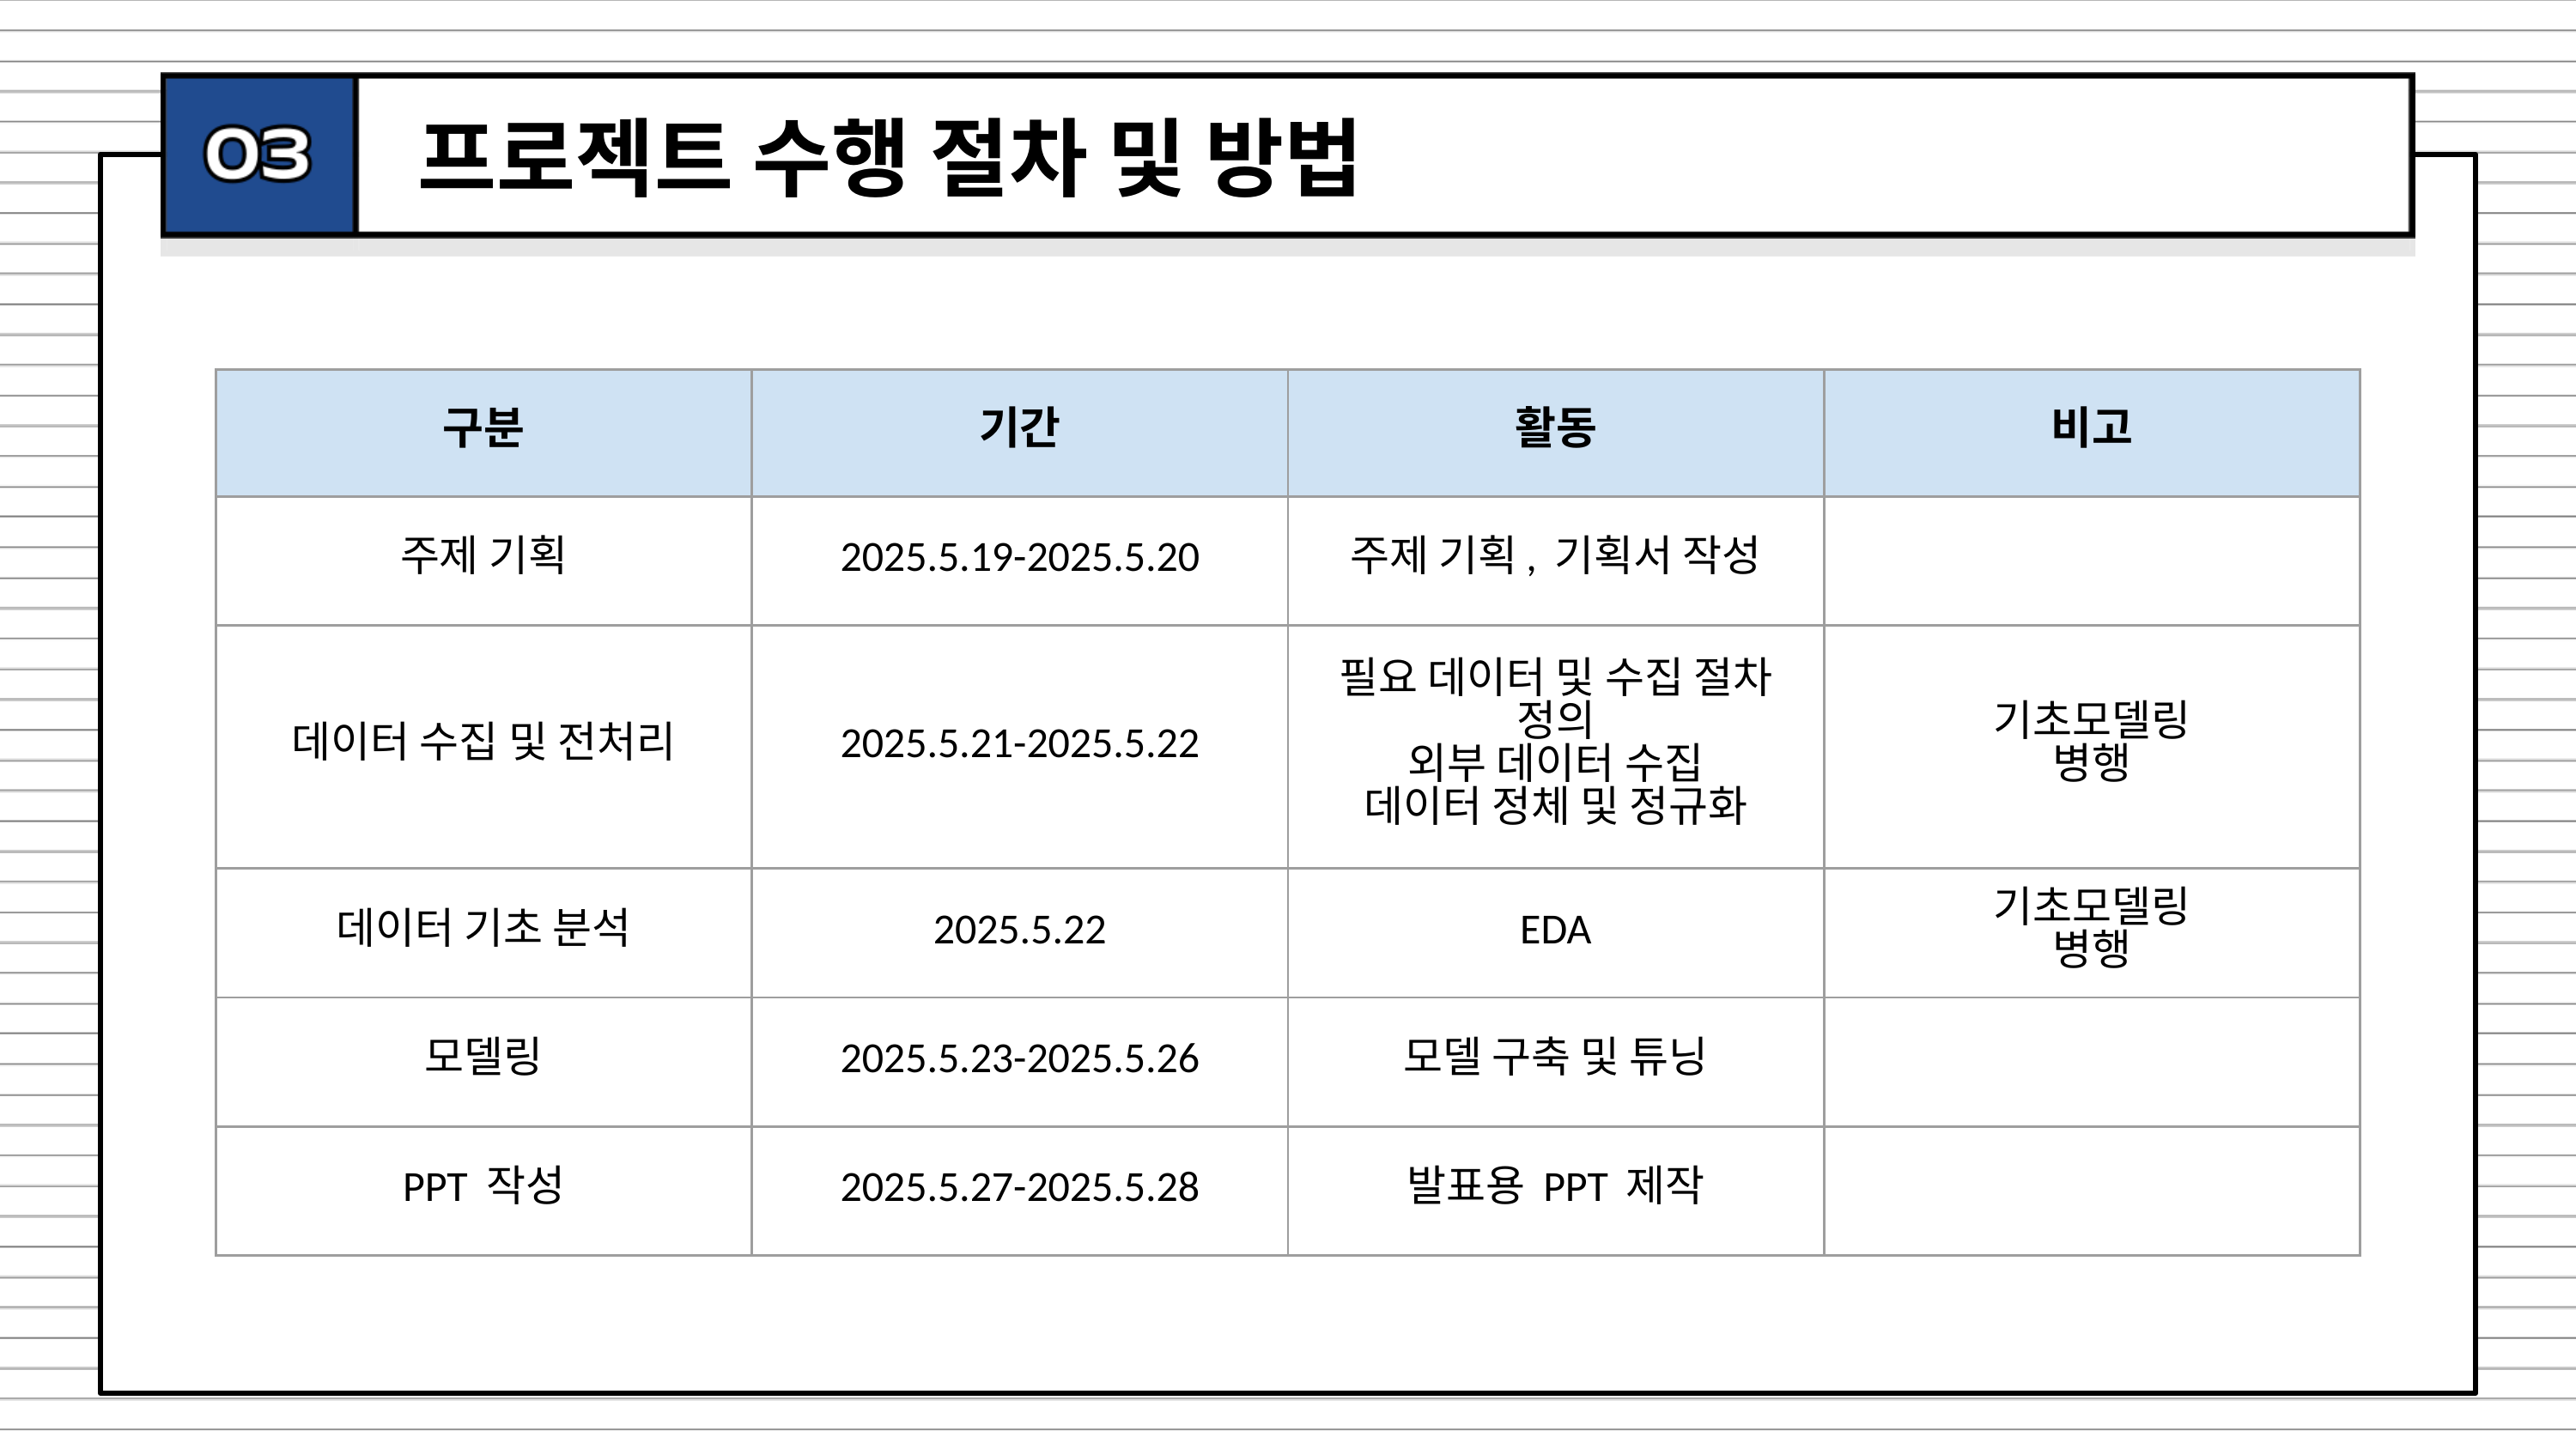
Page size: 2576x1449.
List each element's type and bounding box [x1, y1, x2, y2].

text_box [0, 0, 2576, 1449]
